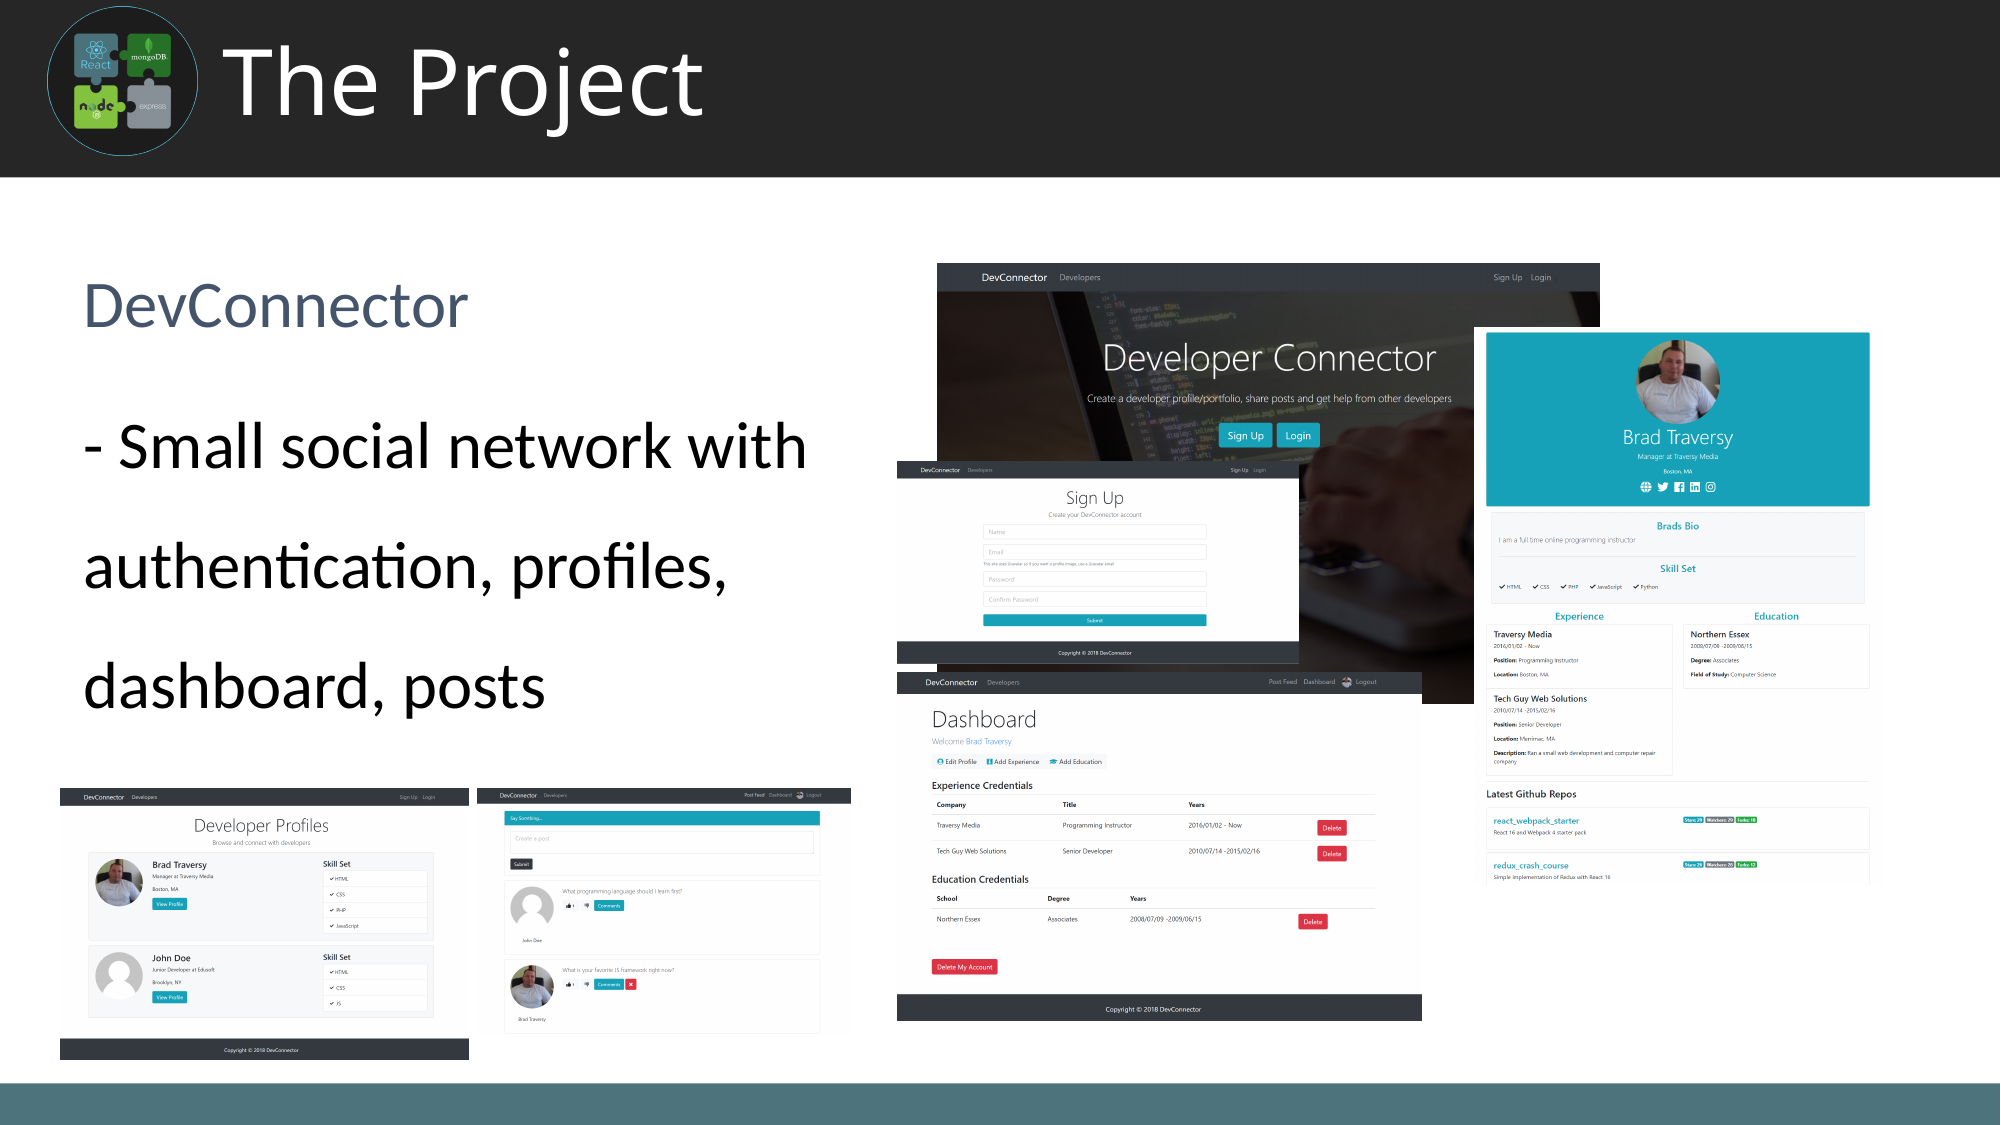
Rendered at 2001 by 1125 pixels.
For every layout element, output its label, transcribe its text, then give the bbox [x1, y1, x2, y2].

picture [897, 263, 1885, 1021]
title The Project [206, 16, 1253, 150]
picture [47, 6, 198, 156]
text_box [0, 1082, 2000, 1125]
text_box [0, 0, 2000, 178]
picture [477, 788, 851, 1036]
text_box DevConnector - Small social network with authentication, profiles, dashboard, posts [68, 213, 872, 963]
picture [60, 788, 469, 1060]
